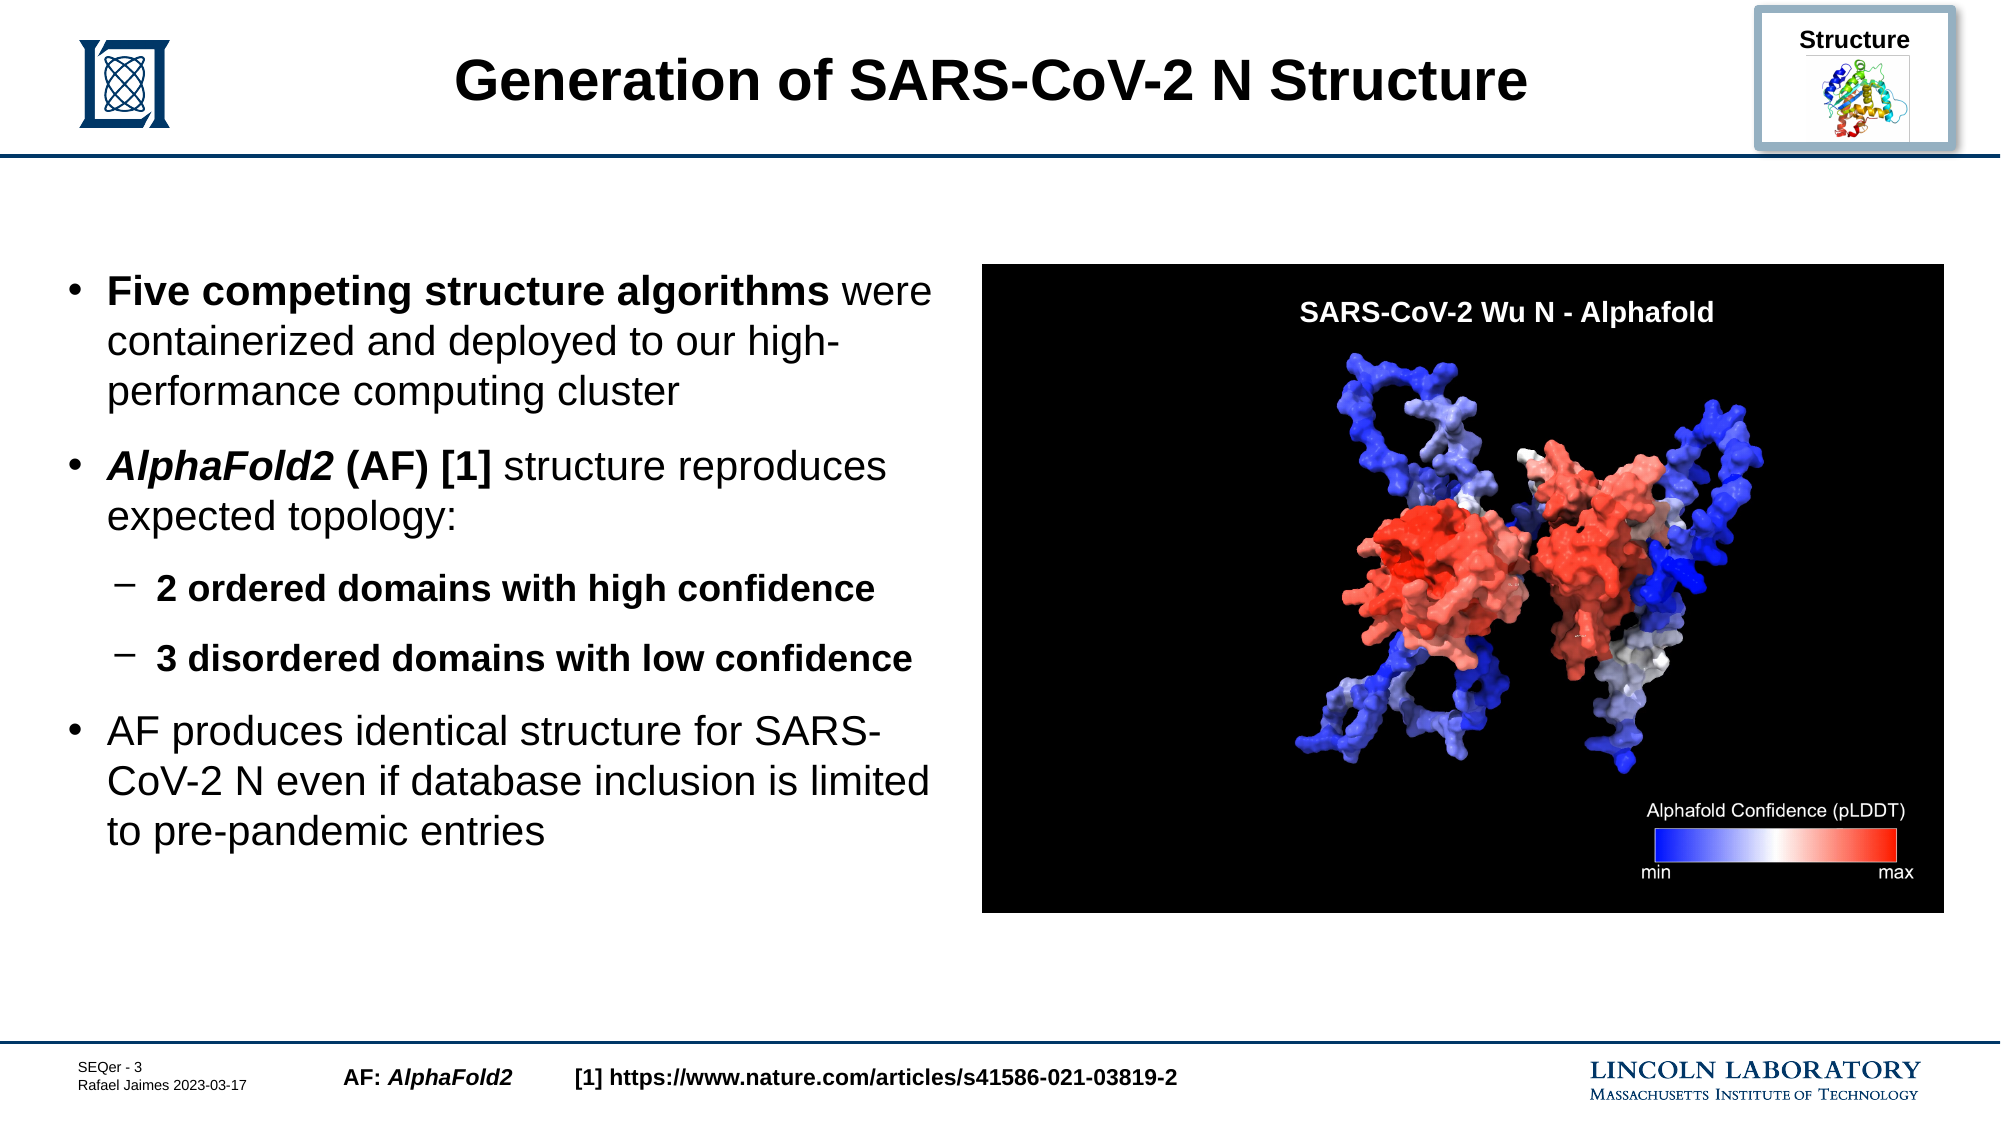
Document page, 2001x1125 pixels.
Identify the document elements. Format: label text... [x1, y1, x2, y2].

title Generation of SARS-CoV-2 N Structure [205, 16, 1752, 151]
text_box AF: AlphaFold2 [328, 1054, 528, 1098]
list Five competing structure algorithms were containerized and deployed to our high-performance computing cluster AlphaFold2 (AF) [1] structure reproduces expected topology: 2 ordered domains with high confidence 3 disordered domains with low confidence AF produces identical structure for SARS-CoV-2 N even if database inclusion is limited to pre-pandemic entries [53, 256, 949, 1004]
picture [79, 40, 170, 128]
picture [1588, 1061, 1921, 1100]
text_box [1758, 8, 1953, 150]
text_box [981, 263, 1945, 914]
text_box [1] https://www.nature.com/articles/s41586-021-03819-2 [559, 1054, 1210, 1098]
